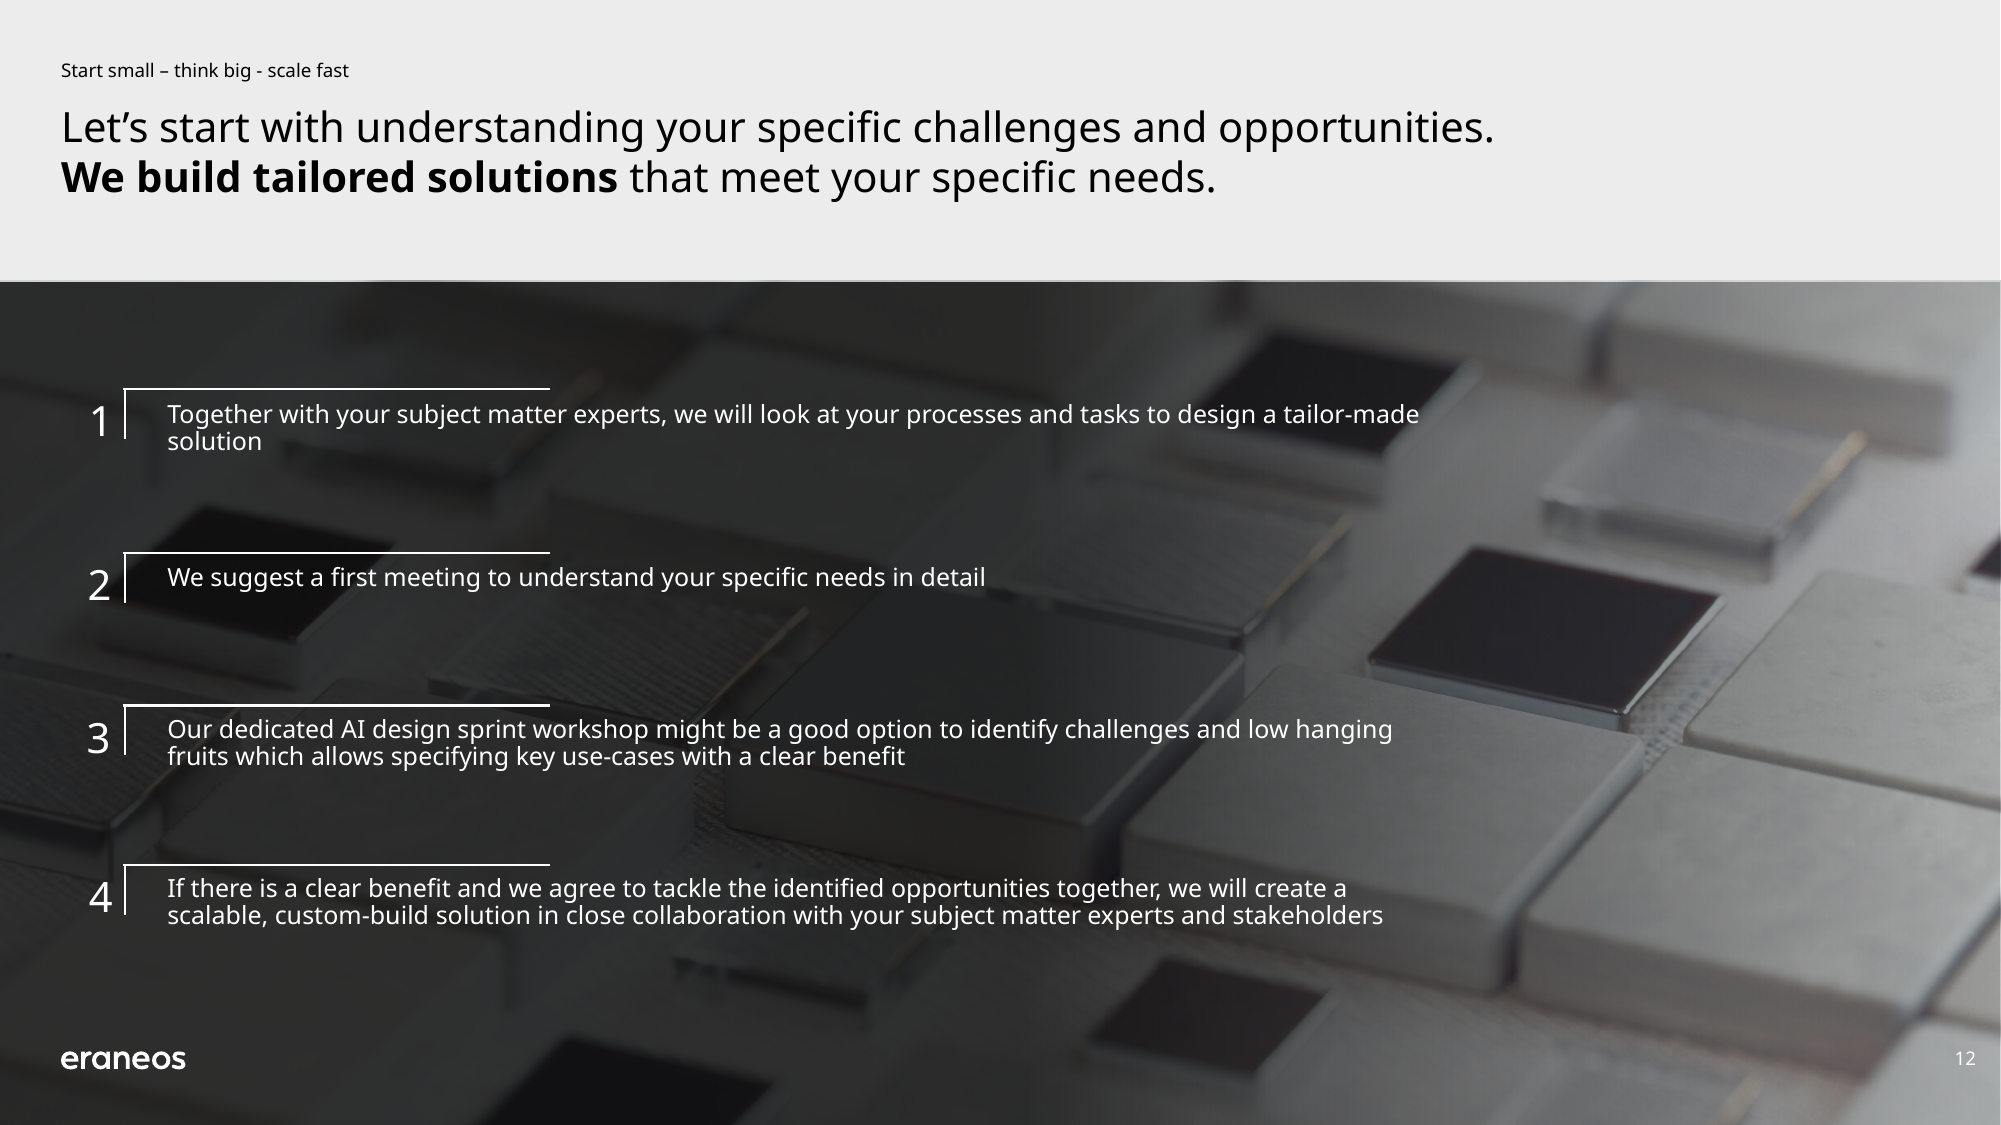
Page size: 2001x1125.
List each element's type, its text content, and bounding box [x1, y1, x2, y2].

picture [0, 280, 2001, 1125]
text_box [60, 387, 1463, 939]
list Let’s start with understanding your specific challenges and opportunities. We build tailored solutions that meet your specific needs. [60, 93, 1527, 202]
list Start small – think big - scale fast [60, 50, 586, 93]
